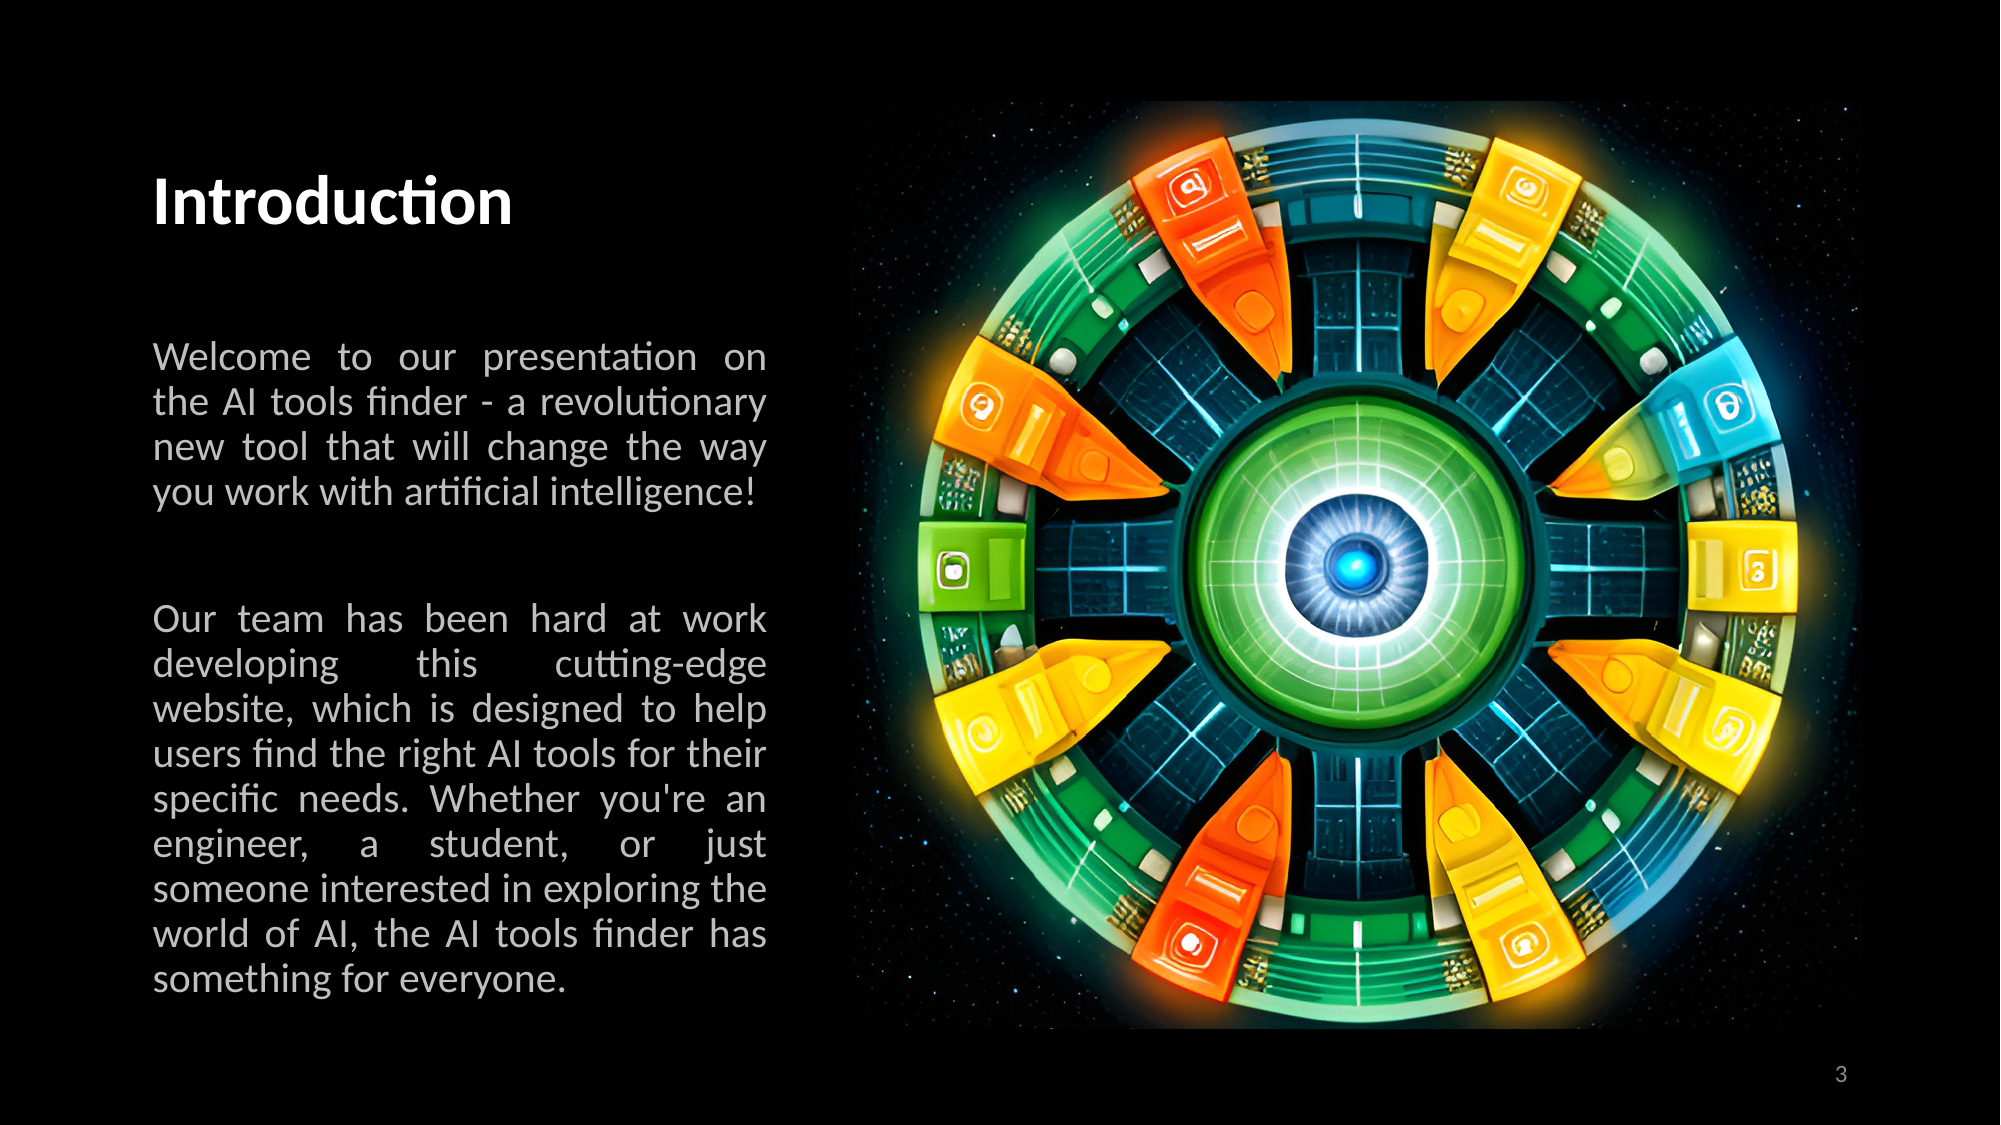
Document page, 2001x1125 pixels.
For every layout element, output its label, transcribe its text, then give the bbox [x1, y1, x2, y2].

list Introduction Welcome to our presentation on the AI tools finder - a revolutionary new tool that will change the way you work with artificial intelligence! Our team has been hard at work developing this cutting-edge website, which is designed to help users find the right AI tools for their specific needs. Whether you're an engineer, a student, or just someone interested in exploring the world of AI, the AI tools finder has something for everyone. [137, 101, 783, 1029]
picture [850, 100, 1863, 1029]
slide_number 3 [1412, 1042, 1863, 1103]
